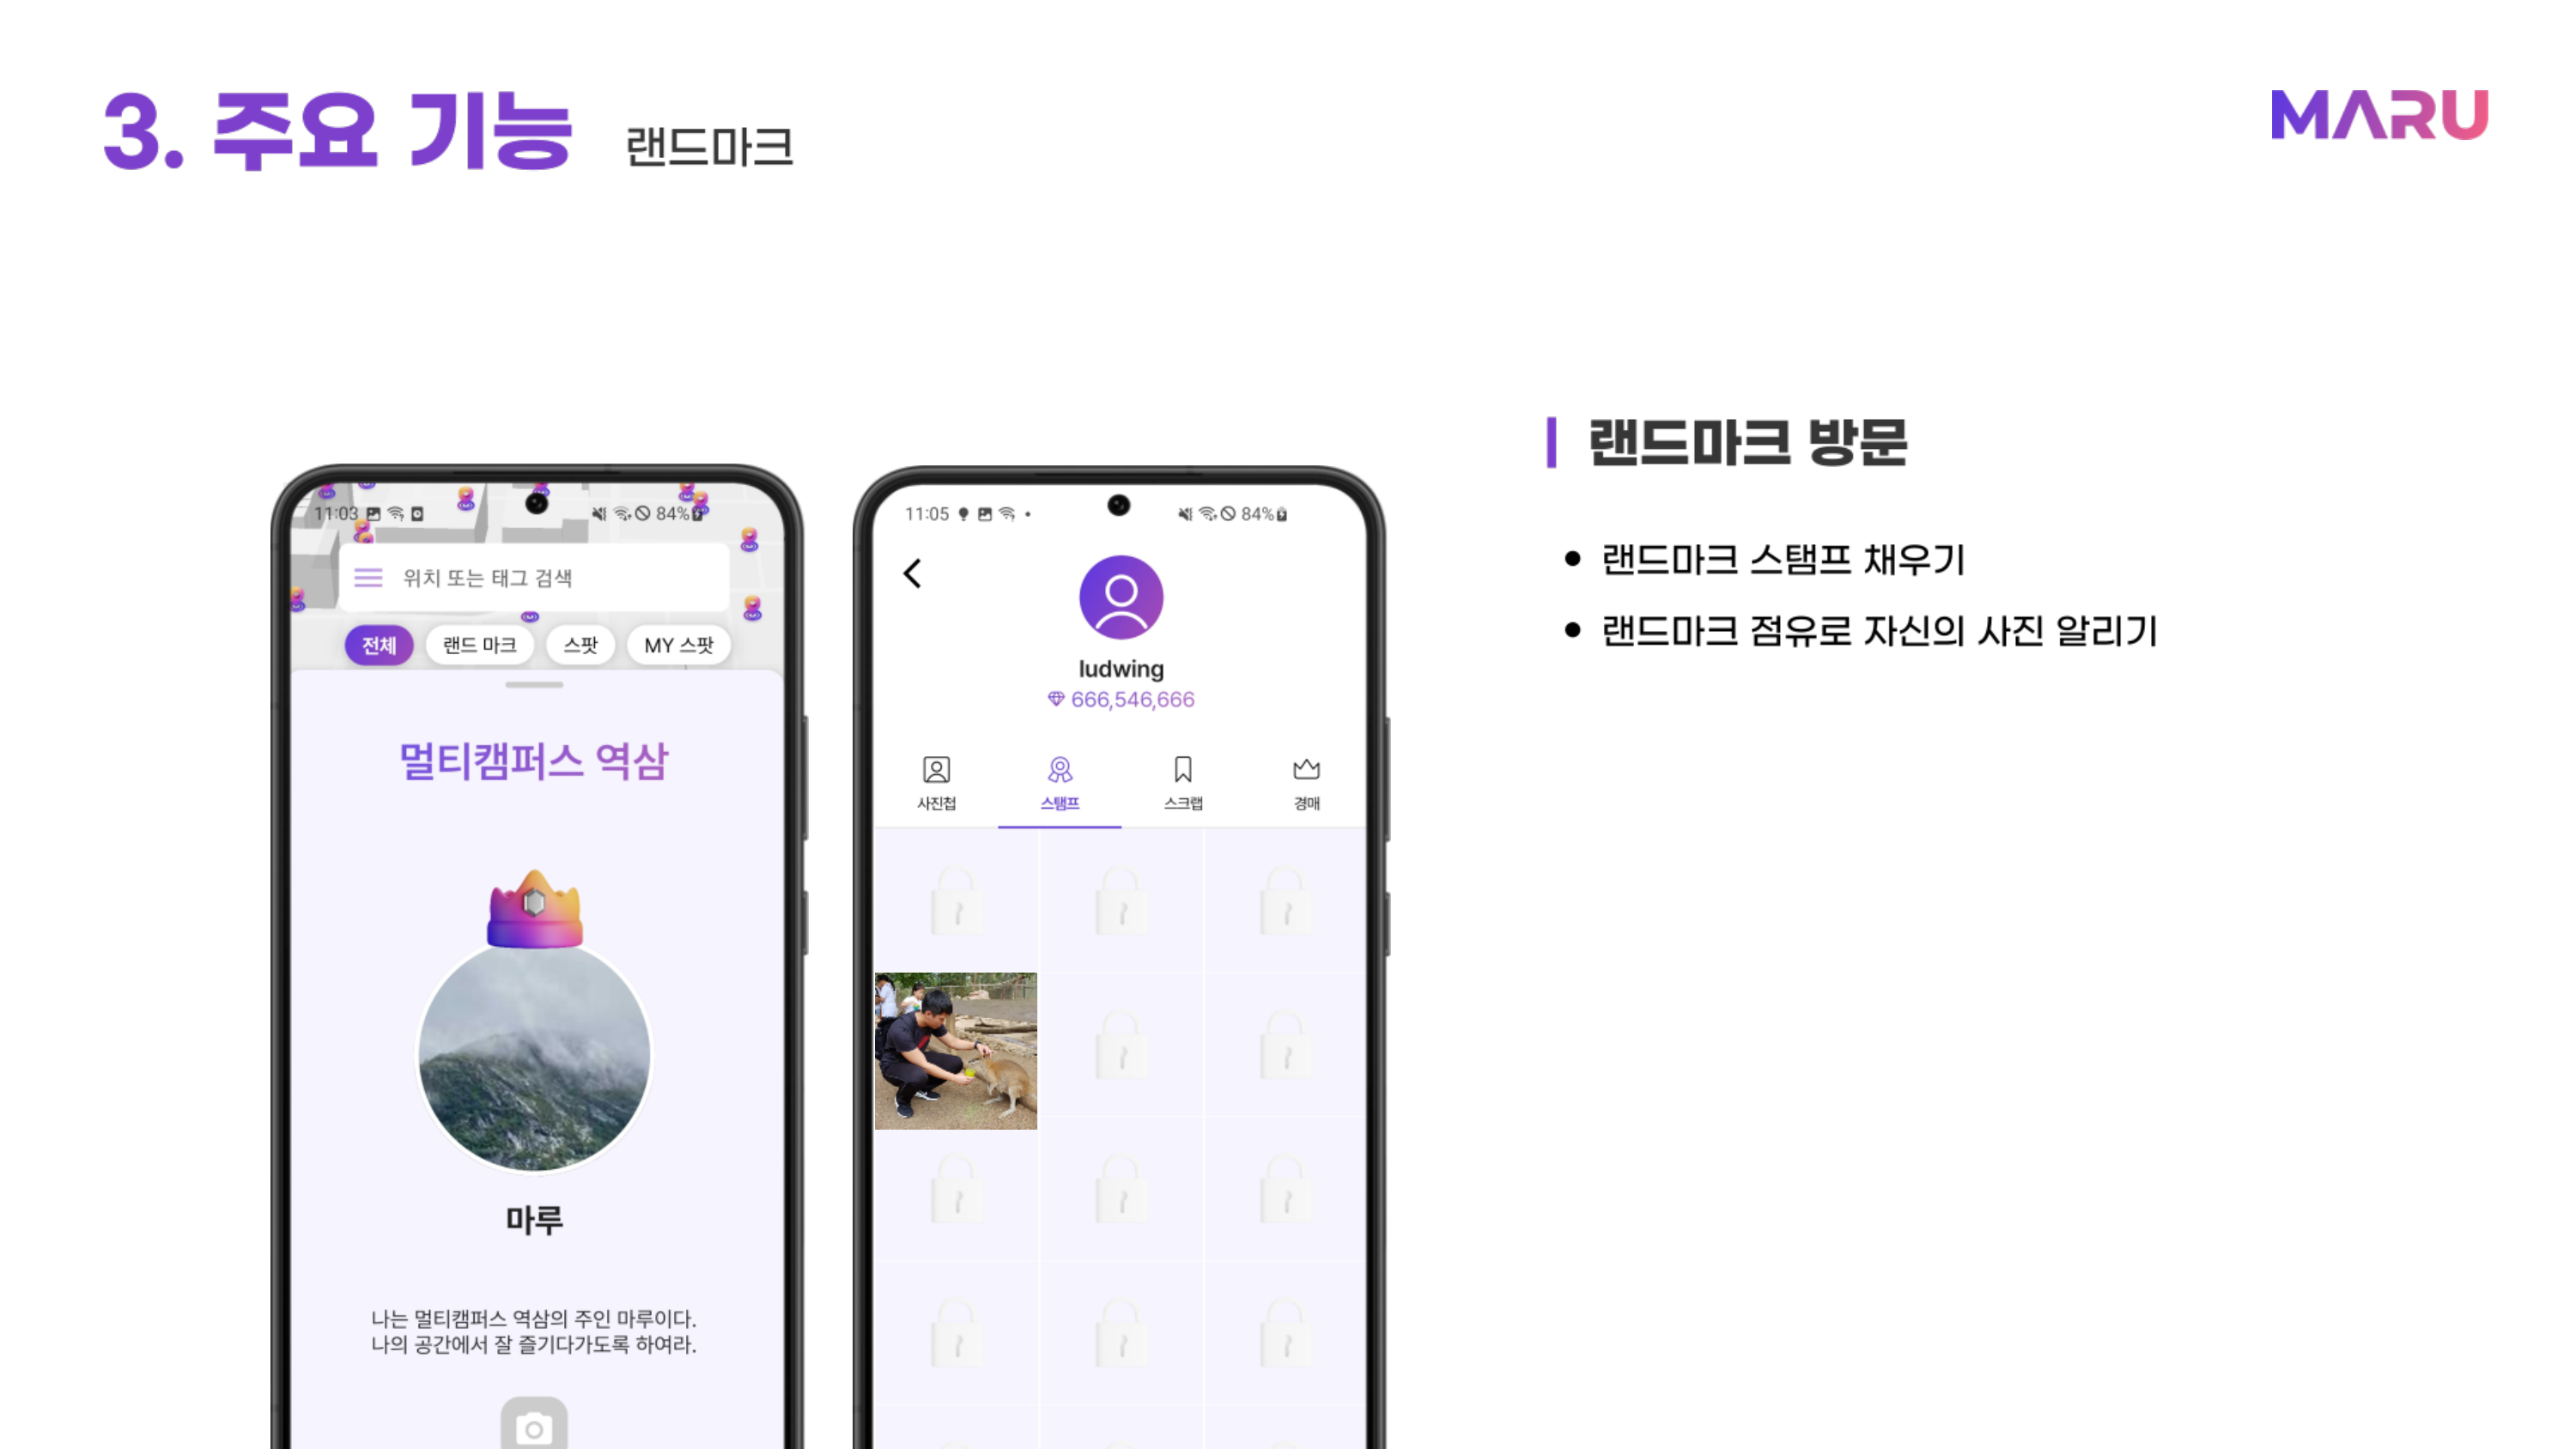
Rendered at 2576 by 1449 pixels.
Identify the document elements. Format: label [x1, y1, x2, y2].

picture [88, 64, 822, 213]
text_box [852, 465, 1391, 1449]
text_box [874, 973, 1037, 1130]
text_box [2272, 90, 2488, 141]
picture [1536, 403, 1938, 493]
picture [1553, 531, 2176, 668]
text_box [270, 464, 810, 1449]
